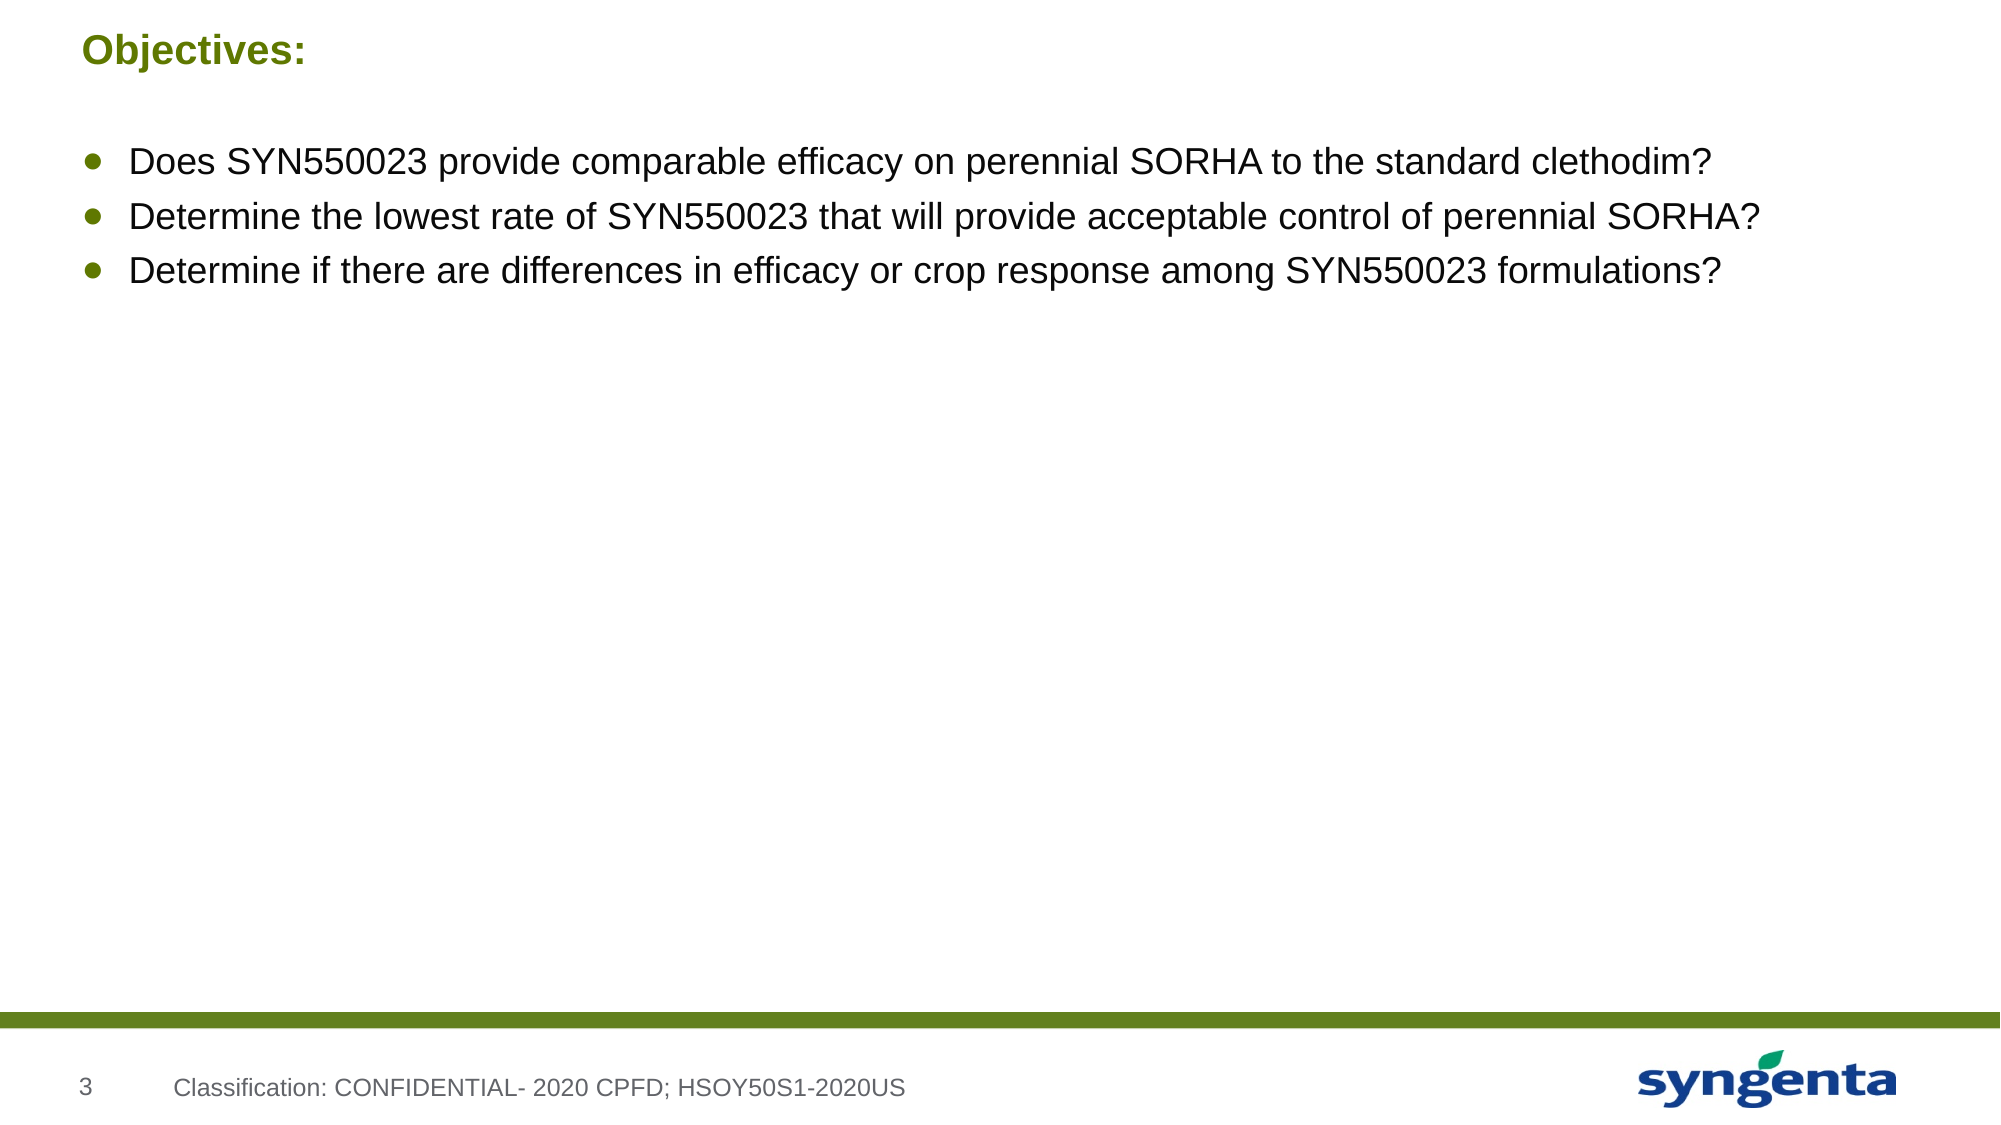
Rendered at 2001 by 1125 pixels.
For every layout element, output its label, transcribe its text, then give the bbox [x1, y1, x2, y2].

list Does SYN550023 provide comparable efficacy on perennial SORHA to the standard clethodim? Determine the lowest rate of SYN550023 that will provide acceptable control of perennial SORHA? Determine if there are differences in efficacy or crop response among SYN550023 formulations? [81, 137, 1932, 975]
footer Classification: CONFIDENTIAL- 2020 CPFD; HSOY50S1-2020US [173, 1063, 1432, 1125]
picture [0, 1012, 2000, 1125]
title Objectives: [81, 14, 1931, 88]
